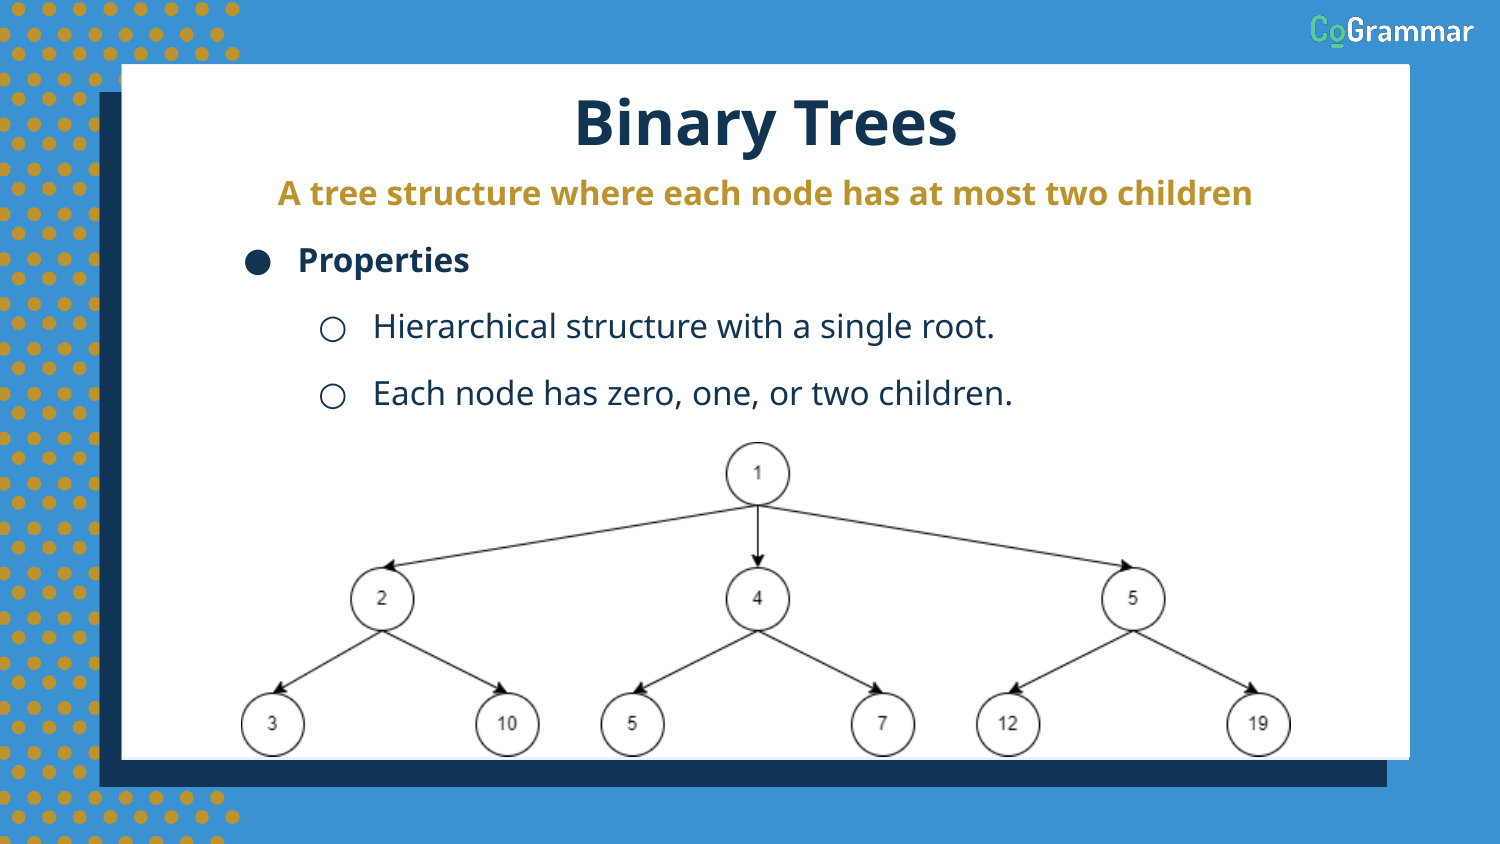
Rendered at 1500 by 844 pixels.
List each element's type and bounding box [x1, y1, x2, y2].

picture [241, 441, 1291, 757]
picture [1310, 15, 1474, 48]
text_box [0, 0, 1500, 844]
